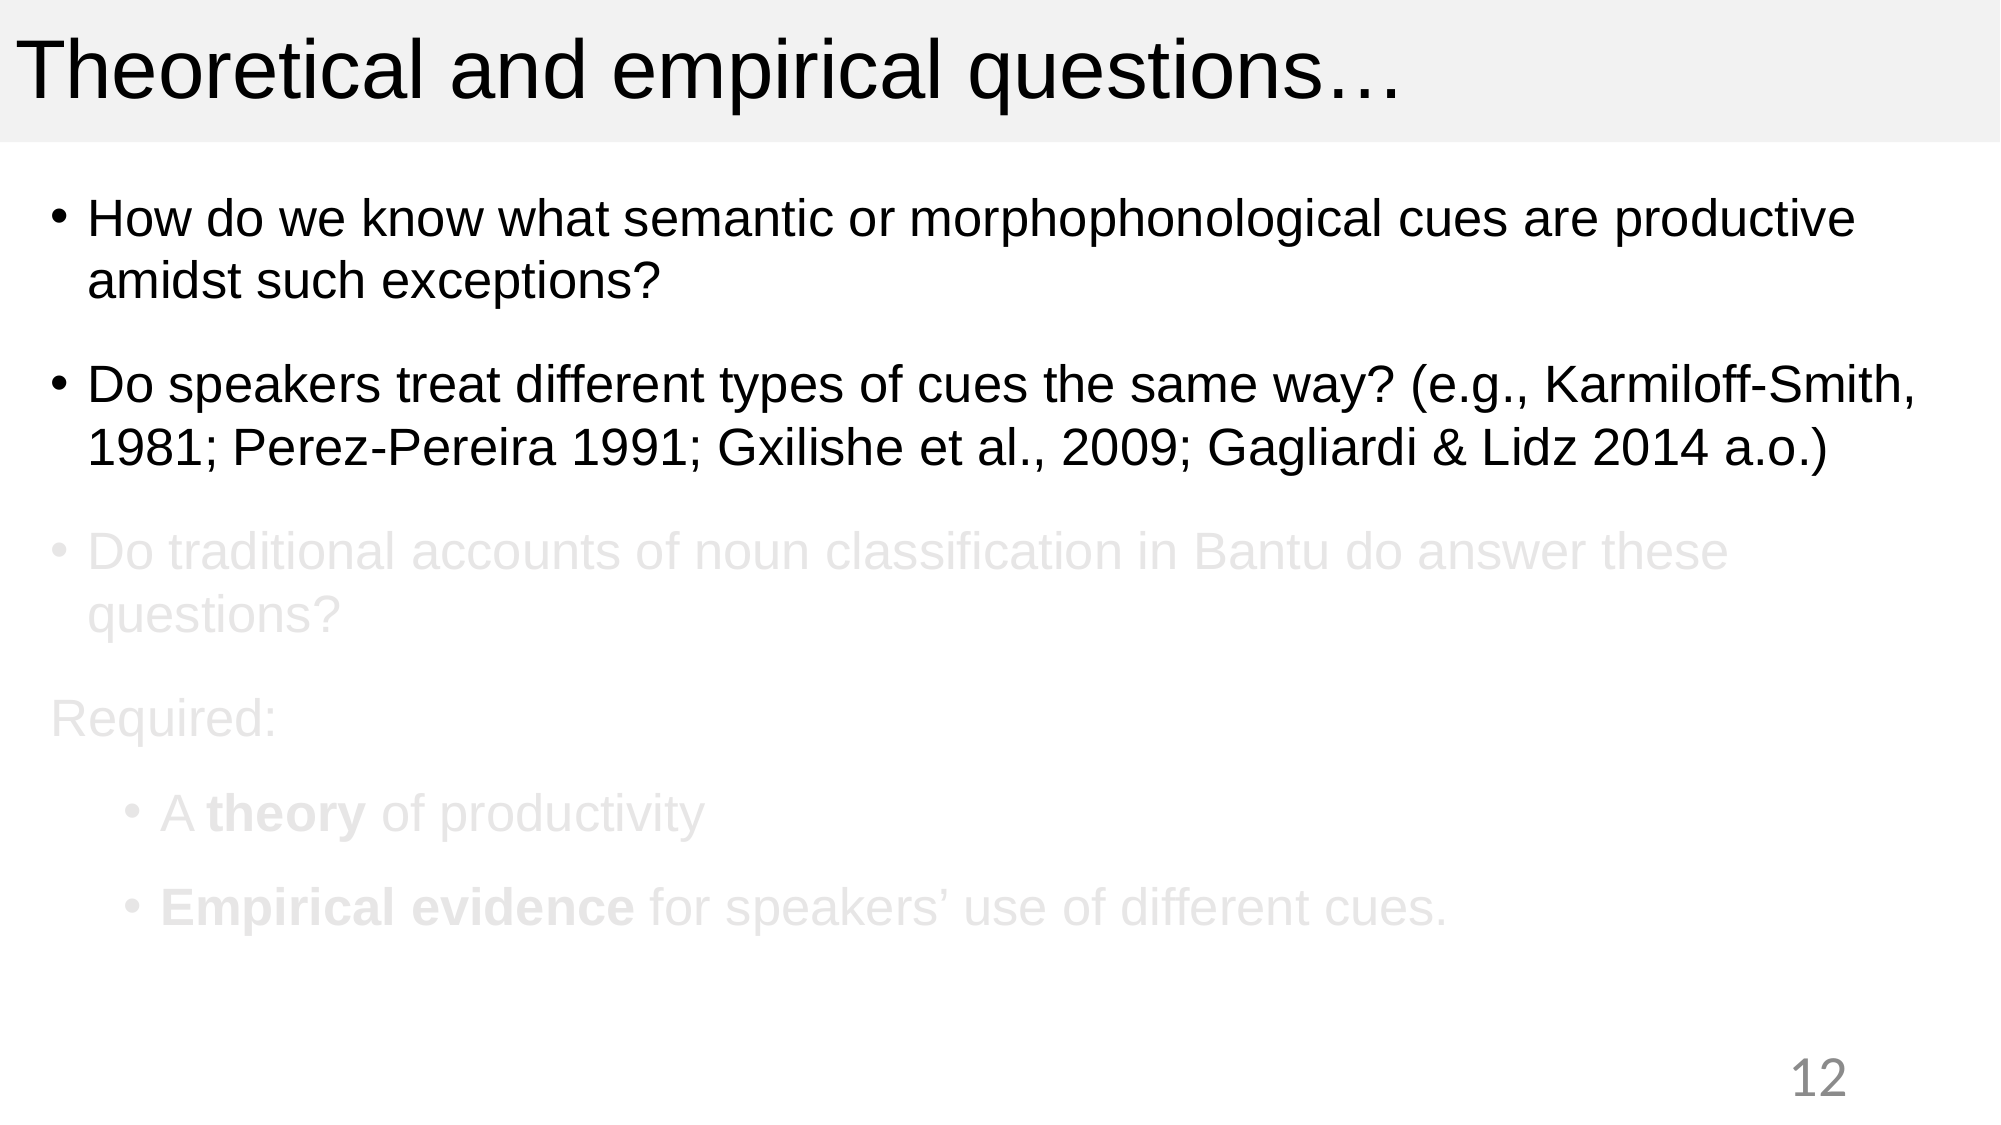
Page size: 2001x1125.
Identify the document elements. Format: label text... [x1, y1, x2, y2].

list How do we know what semantic or morphophonological cues are productive amidst such exceptions? Do speakers treat different types of cues the same way? (e.g., Karmiloff-Smith, 1981; Perez-Pereira 1991; Gxilishe et al., 2009; Gagliardi & Lidz 2014 a.o.) Do traditional accounts of noun classification in Bantu do answer these questions? Required: A theory of productivity Empirical evidence for speakers’ use of different cues. [35, 176, 1940, 993]
slide_number 12 [1412, 1042, 1863, 1103]
title Theoretical and empirical questions… [0, 0, 2000, 143]
